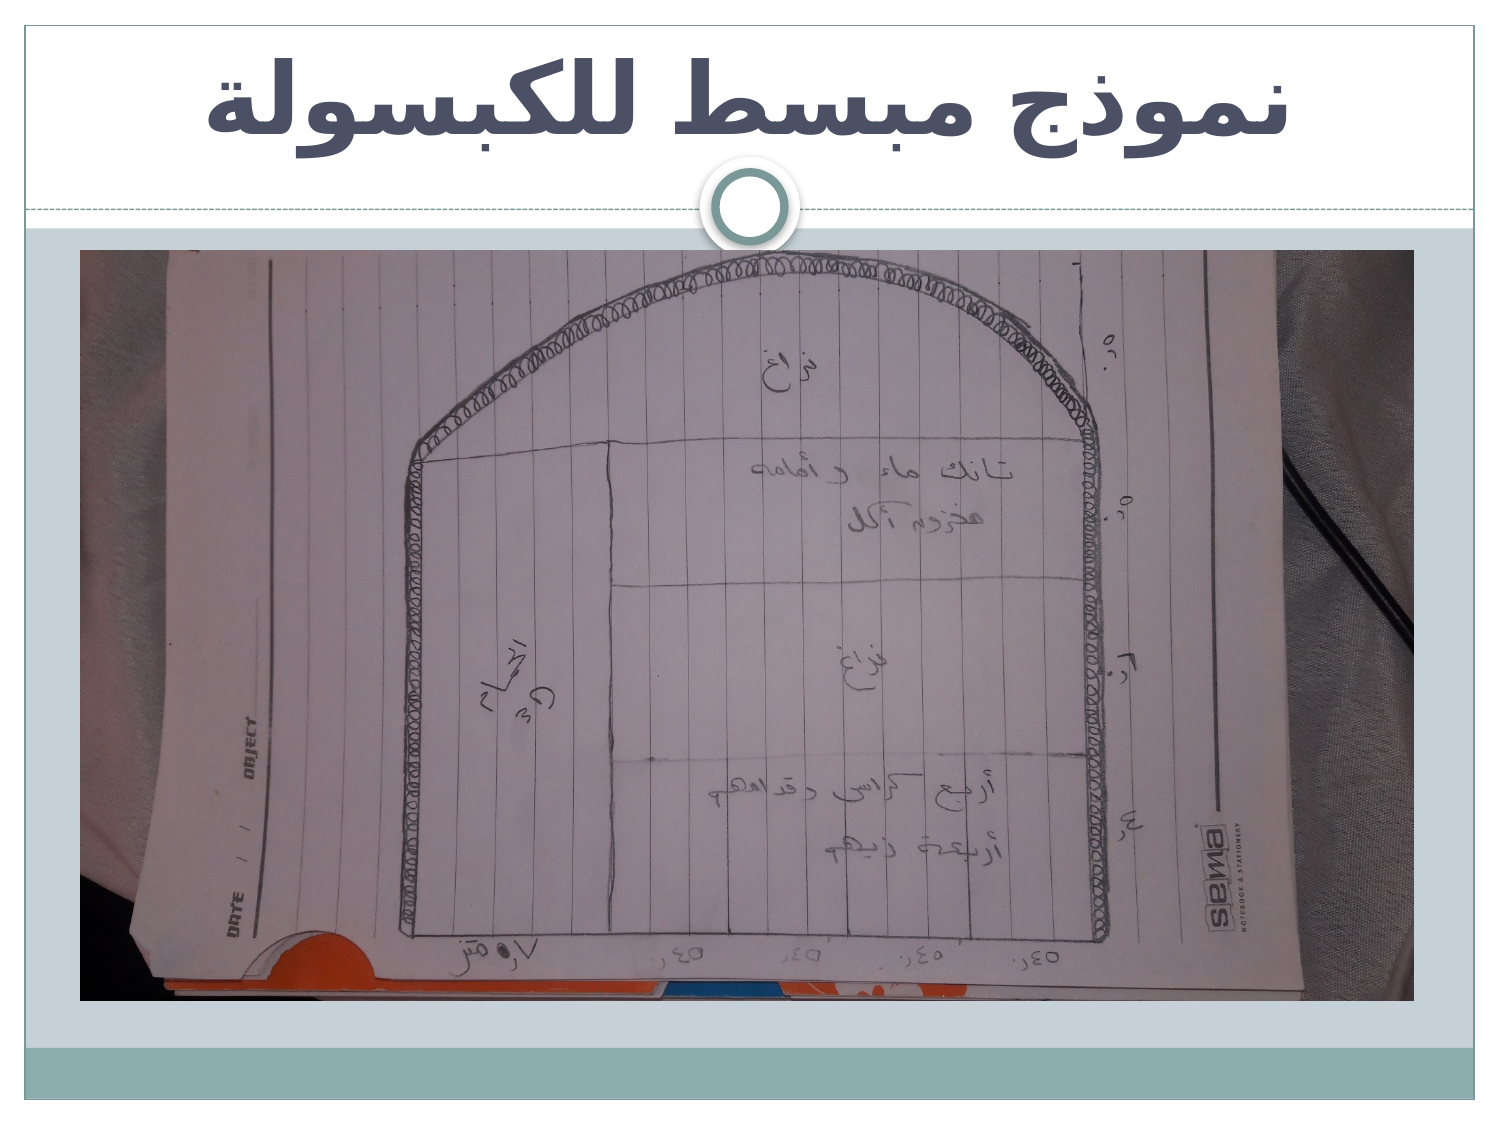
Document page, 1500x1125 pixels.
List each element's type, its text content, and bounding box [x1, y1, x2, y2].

title نموذج مبسط للكبسولة [49, 37, 1450, 162]
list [79, 250, 1414, 1001]
